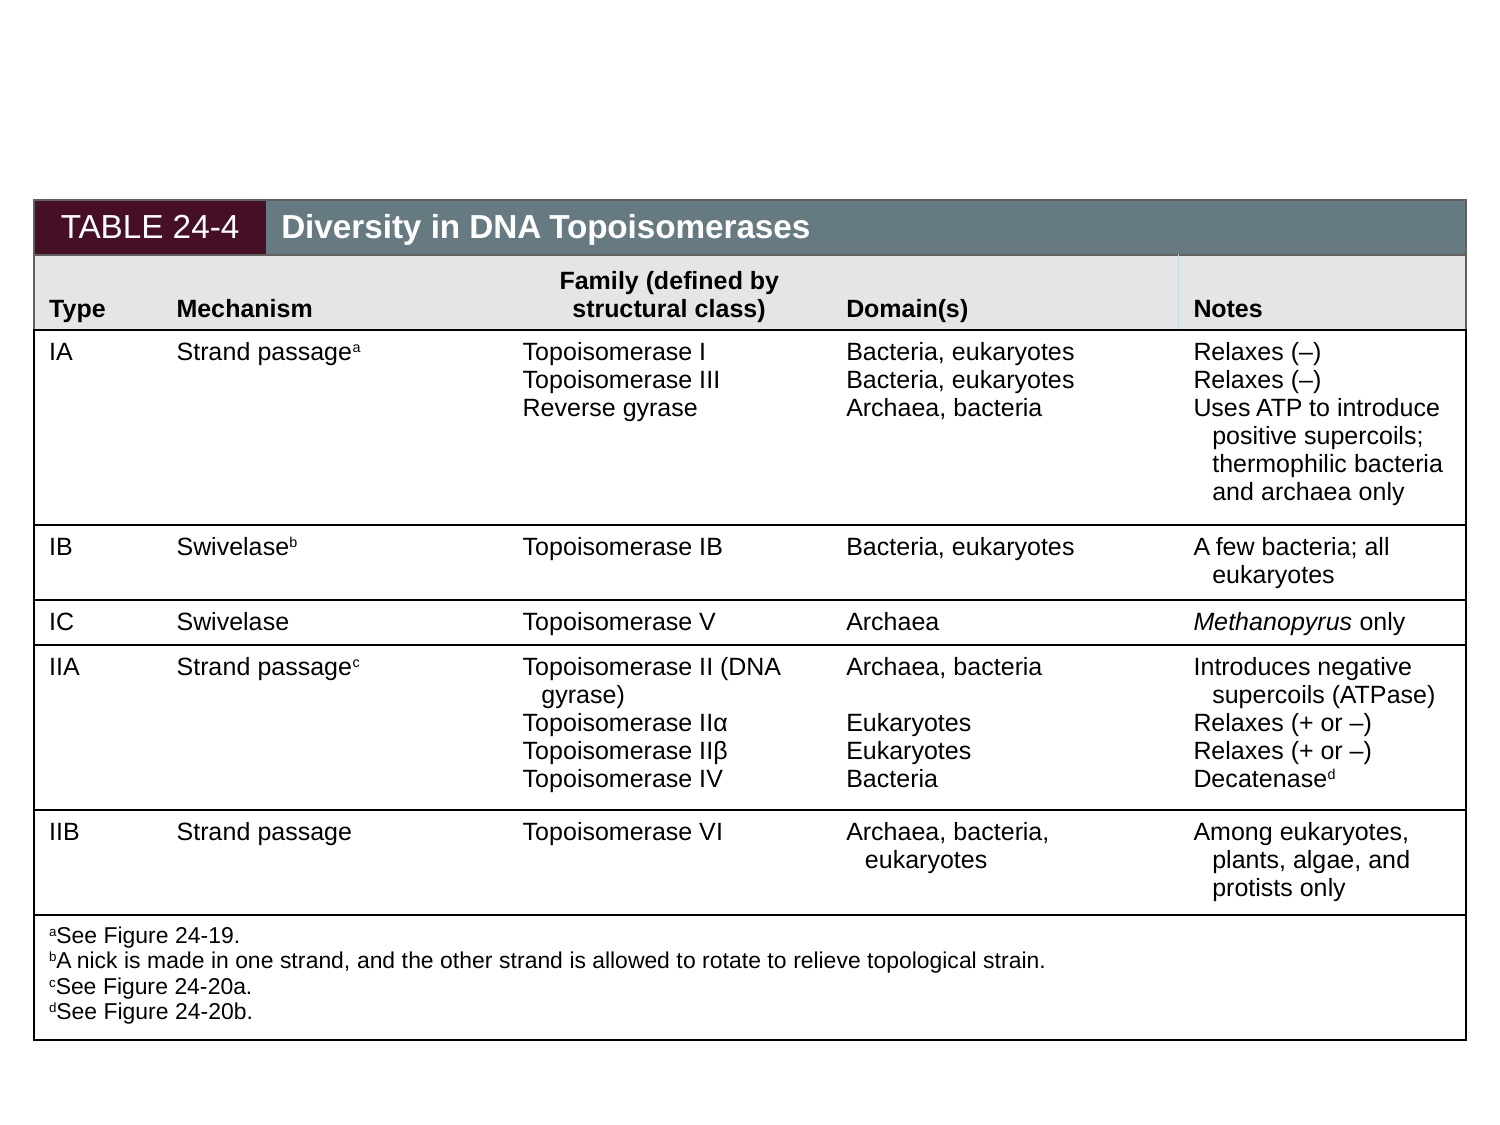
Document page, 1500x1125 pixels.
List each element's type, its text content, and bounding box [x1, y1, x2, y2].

table_cell Topoisomerase IB [508, 526, 831, 599]
table_header Diversity in DNA Topoisomerases [266, 201, 1465, 254]
table_cell Notes [1179, 256, 1465, 329]
table_cell Topoisomerase I Topoisomerase III Reverse gyrase [508, 331, 831, 524]
table_cell Bacteria, eukaryotes [831, 526, 1179, 599]
table_cell Archaea, bacteria Eukaryotes Eukaryotes Bacteria [831, 646, 1179, 809]
table_cell IC [35, 601, 162, 644]
table_cell A few bacteria; all eukaryotes [1179, 526, 1465, 599]
table_cell Introduces negative supercoils (ATPase) Relaxes (+ or –) Relaxes (+ or –) Decatenased [1179, 646, 1465, 809]
table_cell Topoisomerase VI [508, 811, 831, 914]
table_cell Topoisomerase II (DNA gyrase) Topoisomerase IIα Topoisomerase IIβ Topoisomerase IV [508, 646, 831, 809]
table_cell IA [35, 331, 162, 524]
table_cell Mechanism [162, 256, 508, 329]
table_cell Among eukaryotes, plants, algae, and protists only [1179, 811, 1465, 914]
table_cell Strand passagec [162, 646, 508, 809]
table_cell Bacteria, eukaryotes Bacteria, eukaryotes Archaea, bacteria [831, 331, 1179, 524]
table_header TABLE 24-4 [35, 201, 266, 254]
table_cell Methanopyrus only [1179, 601, 1465, 644]
table_cell IIA [35, 646, 162, 809]
table_cell aSee Figure 24-19. bA nick is made in one strand, and the other strand is allowed to rotate to relieve topological strain. cSee Figure 24-20a. dSee Figure 24-20b. [35, 916, 1465, 1039]
table_cell Type [35, 256, 162, 329]
table_cell Swivelaseb [162, 526, 508, 599]
table_cell Domain(s) [831, 256, 1178, 329]
table_cell IB [35, 526, 162, 599]
table_cell IIB [35, 811, 162, 914]
table_cell Archaea [831, 601, 1179, 644]
table_cell Strand passagea [162, 331, 508, 524]
table_cell Relaxes (–) Relaxes (–) Uses ATP to introduce positive supercoils; thermophilic bacteria and archaea only [1179, 331, 1465, 524]
table_cell Archaea, bacteria, eukaryotes [831, 811, 1179, 914]
table_cell Family (defined by structural class) [508, 256, 831, 329]
table_cell Topoisomerase V [508, 601, 831, 644]
table_cell Strand passage [162, 811, 508, 914]
table_cell Swivelase [162, 601, 508, 644]
